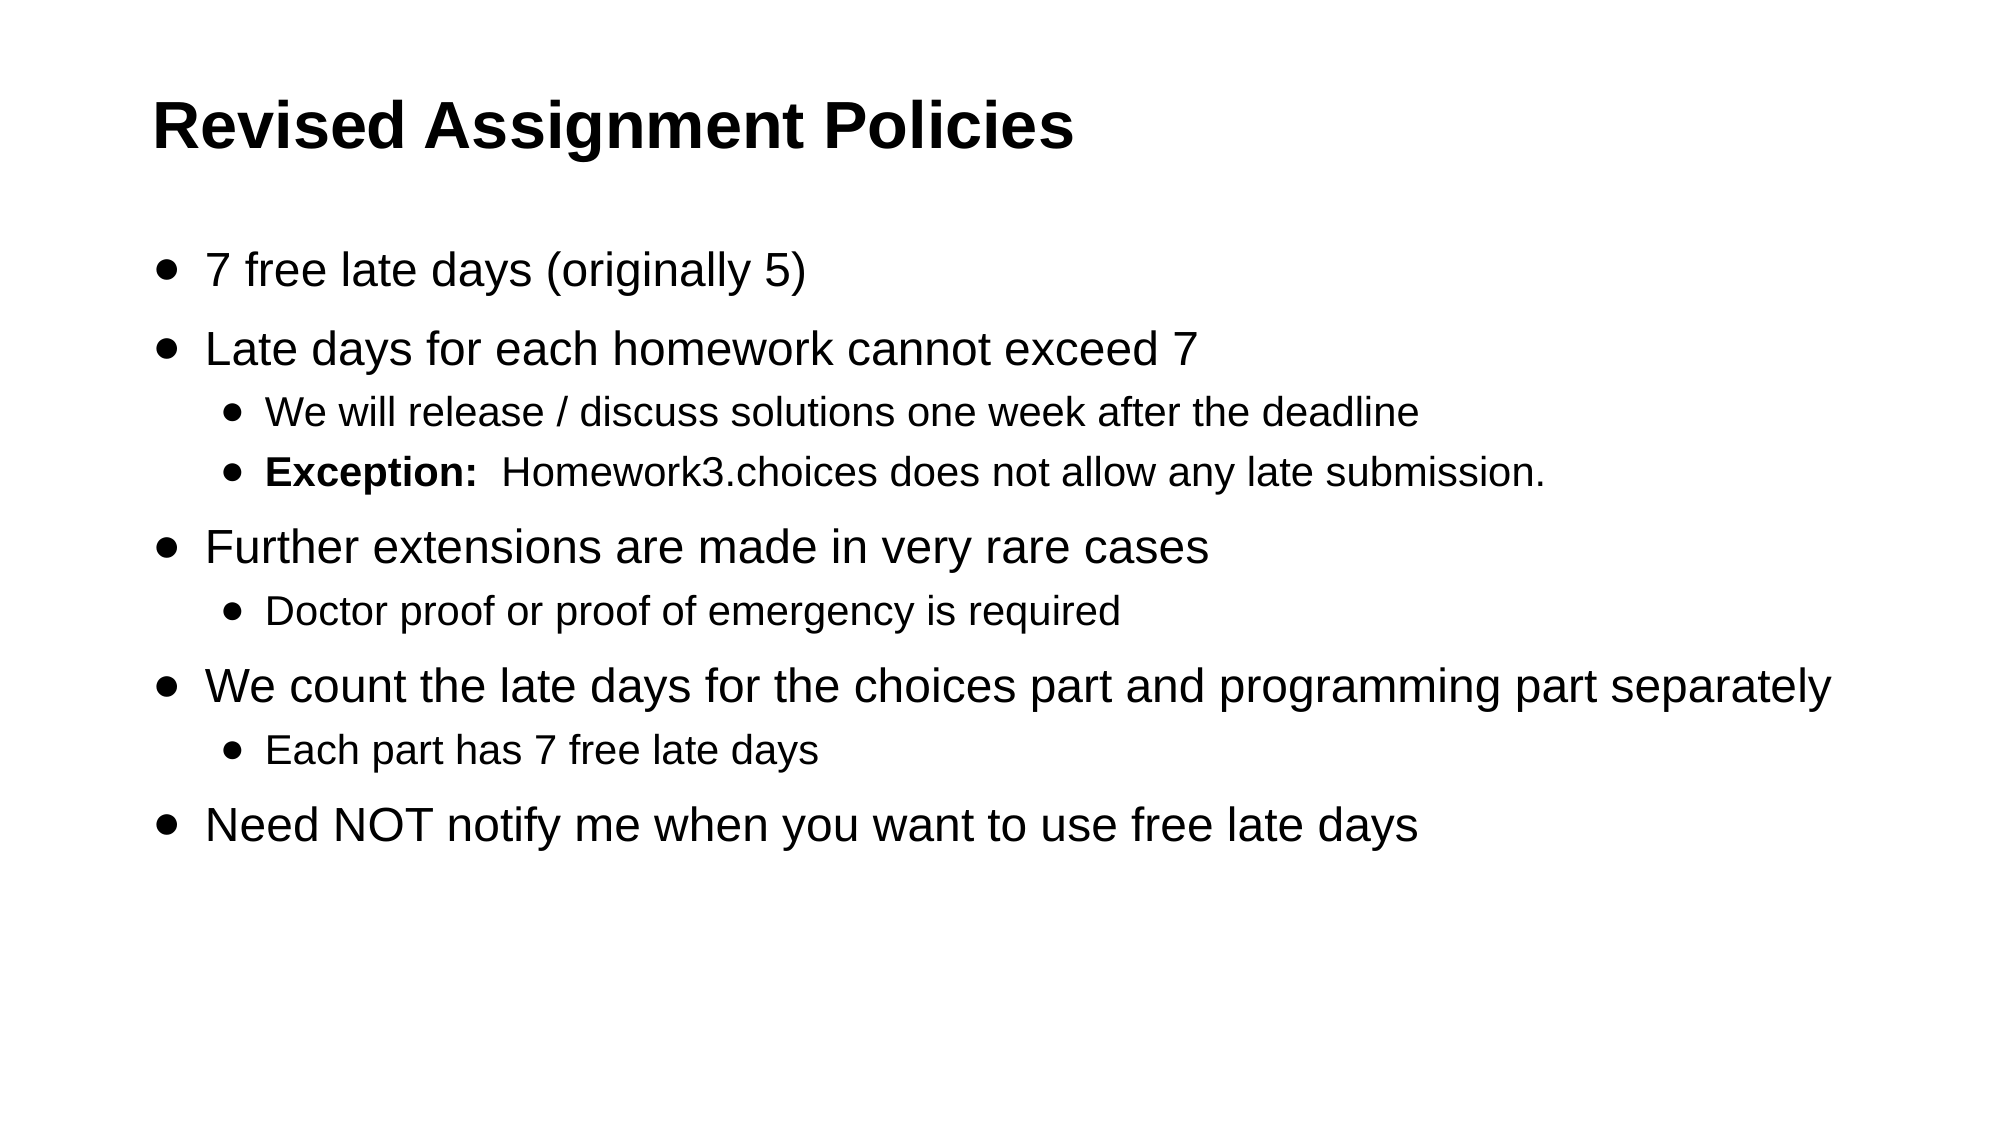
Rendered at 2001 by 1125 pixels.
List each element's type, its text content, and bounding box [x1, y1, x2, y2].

list 7 free late days (originally 5) Late days for each homework cannot exceed 7 We will release / discuss solutions one week after the deadline Exception: Homework3.choices does not allow any late submission. Further extensions are made in very rare cases Doctor proof or proof of emergency is required We count the late days for the choices part and programming part separately Each part has 7 free late days Need NOT notify me when you want to use free late days [137, 231, 1885, 1014]
title Revised Assignment Policies [137, 59, 1863, 194]
